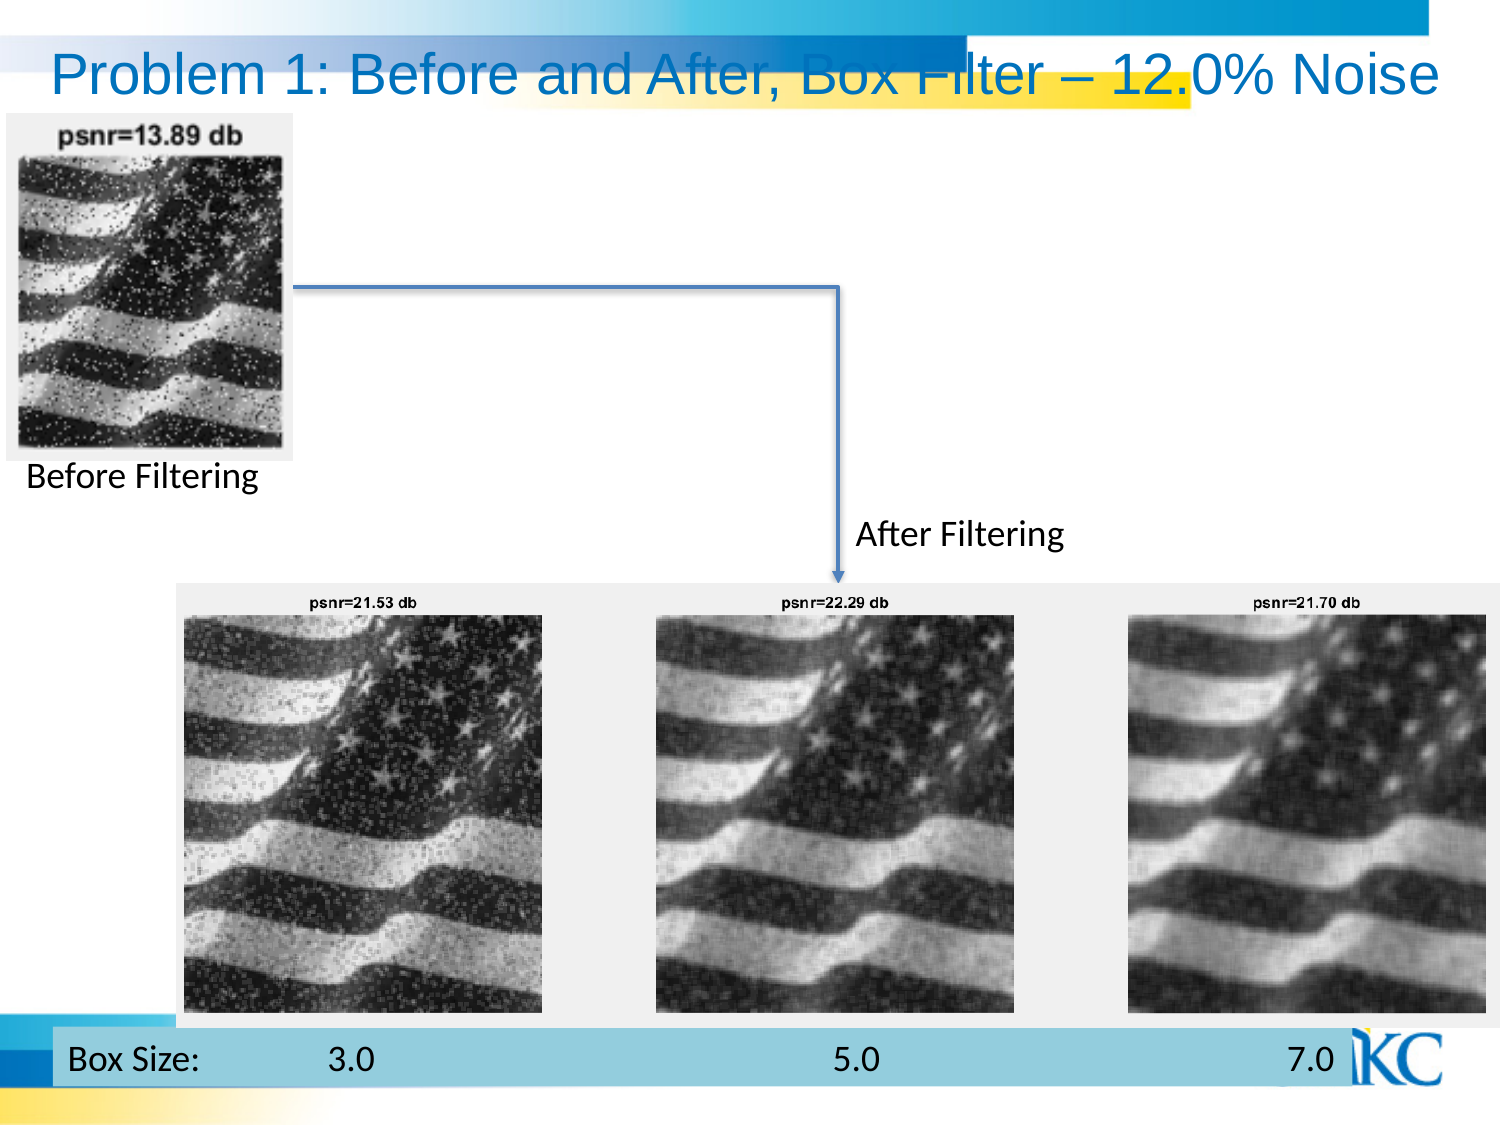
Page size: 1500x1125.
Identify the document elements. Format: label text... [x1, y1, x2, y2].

picture [0, 0, 1500, 1125]
text_box Box Size: 3.0 5.0 7.0 [52, 1026, 1353, 1087]
title Problem 1: Before and After, Box Filter – 12.0% Noise [28, 11, 1465, 132]
text_box After Filtering [846, 501, 1084, 562]
text_box Before Filtering [11, 469, 278, 504]
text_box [292, 287, 839, 582]
